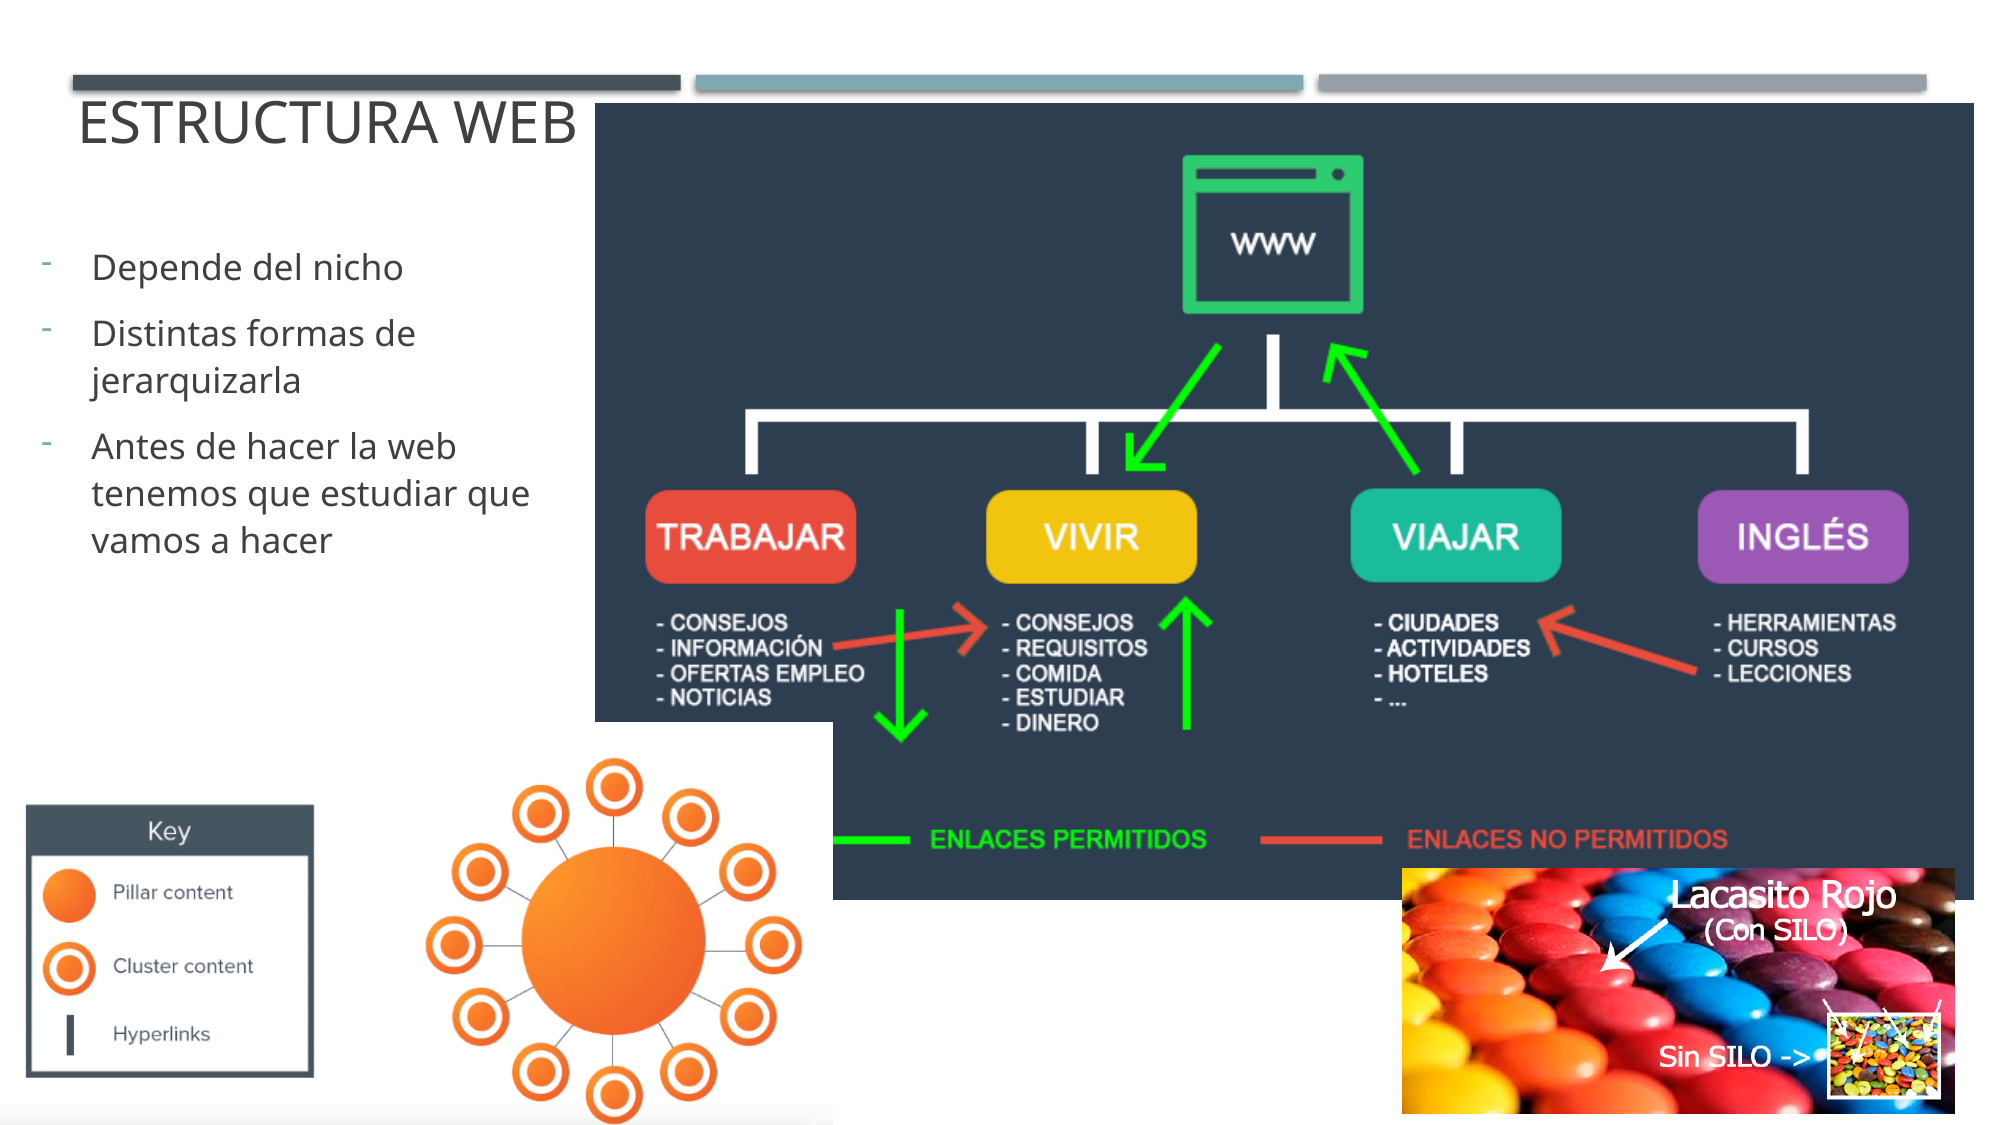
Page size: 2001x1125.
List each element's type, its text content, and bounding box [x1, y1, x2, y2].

list Depende del nicho Distintas formas de jerarquizarla Antes de hacer la web tenemos que estudiar que vamos a hacer [26, 233, 589, 719]
picture [0, 103, 1975, 1125]
title Estructura web [0, 0, 1233, 163]
